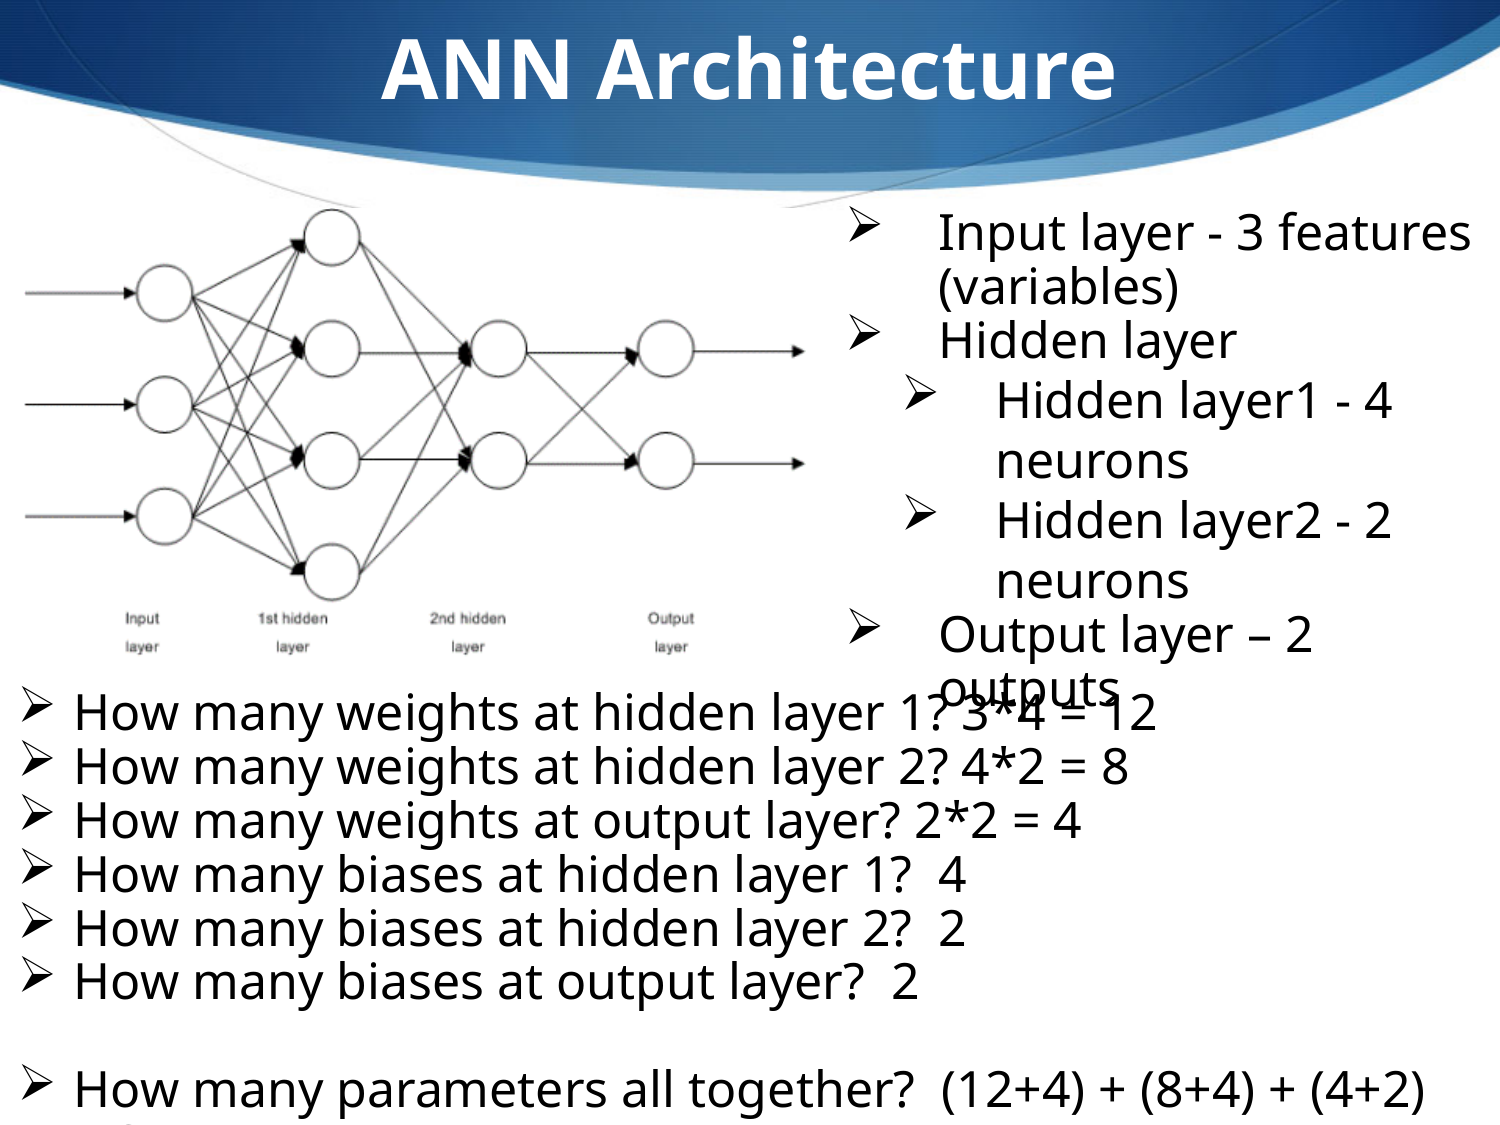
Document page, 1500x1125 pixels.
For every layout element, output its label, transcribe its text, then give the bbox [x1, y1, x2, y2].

picture [0, 0, 1500, 1125]
text_box Input layer - 3 features (variables) Hidden layer Hidden layer1 - 4 neurons Hidden layer2 - 2 neurons Output layer – 2 outputs [830, 199, 1500, 497]
text_box ANN Architecture [171, 20, 1329, 180]
text_box How many weights at hidden layer 1? 3*4 = 12 How many weights at hidden layer 2? 4*2 = 8 How many weights at output layer? 2*2 = 4 How many biases at hidden layer 1? 4 How many biases at hidden layer 2? 2 How many biases at output layer? 2 How many parameters all together? (12+4) + (8+4) + (4+2) = 34 [3, 679, 1474, 1125]
